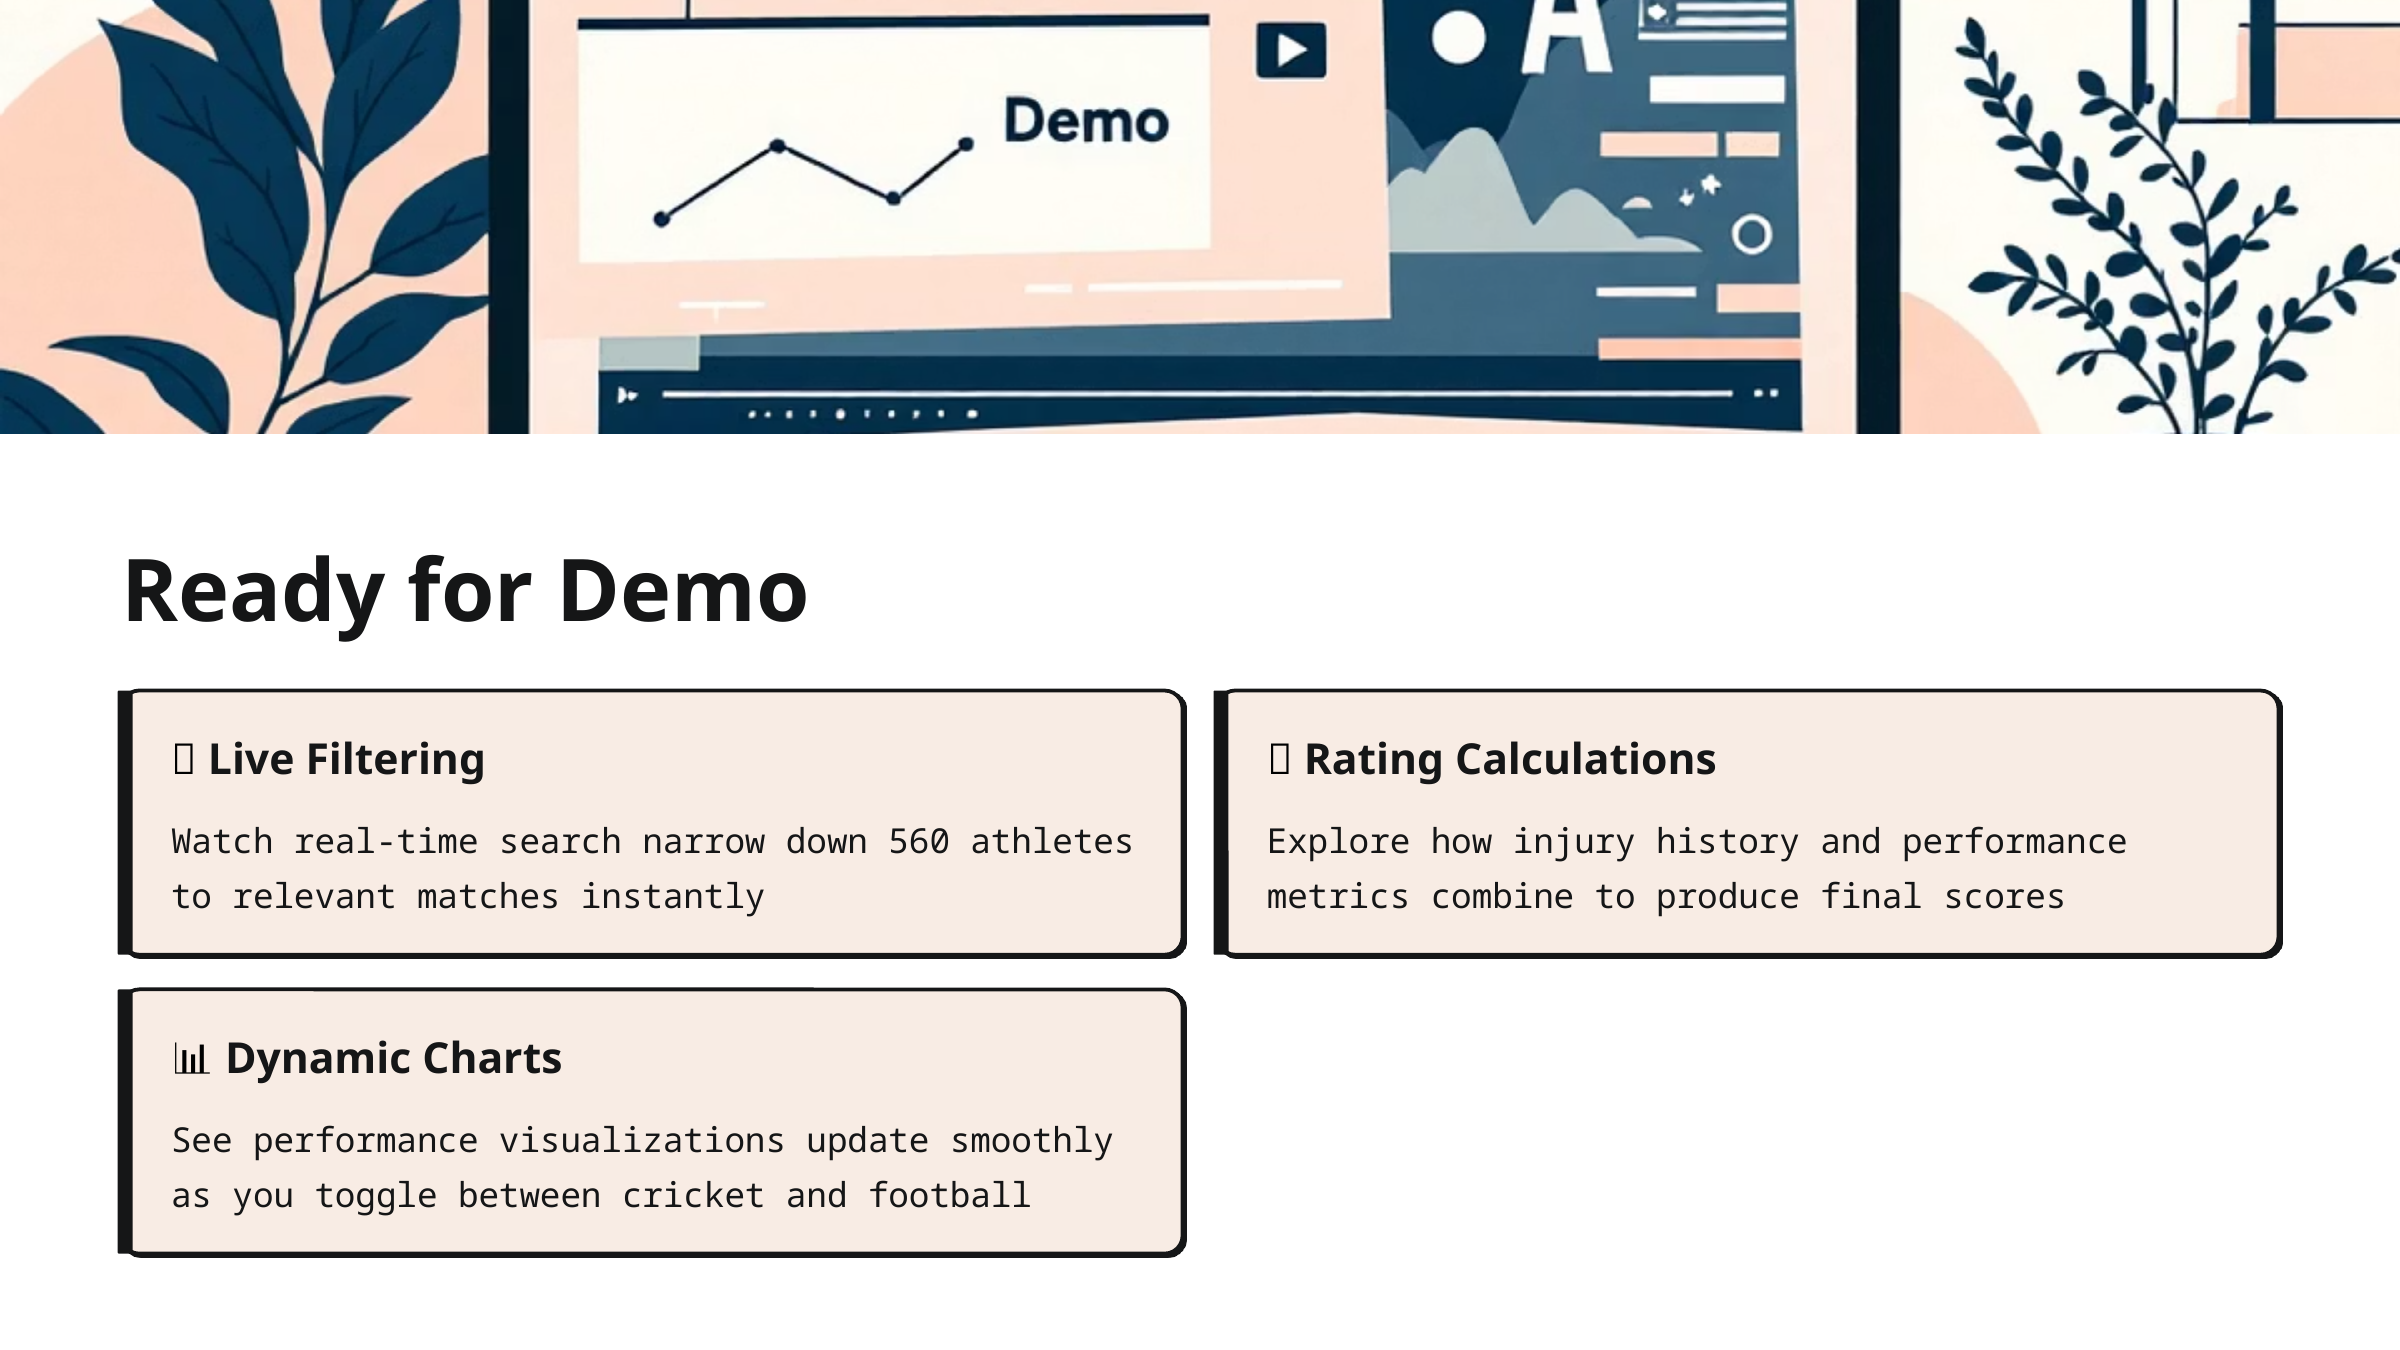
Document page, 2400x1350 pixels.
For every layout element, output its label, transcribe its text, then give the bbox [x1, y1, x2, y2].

text_box [117, 989, 133, 1254]
text_box [1213, 690, 1229, 955]
text_box [133, 989, 1183, 1254]
text_box See performance visualizations update smoothly as you toggle between cricket and football [171, 1104, 1145, 1216]
text_box 🎯 Live Filtering [171, 728, 605, 785]
text_box [1229, 690, 2279, 955]
text_box 💯 Rating Calculations [1267, 728, 1794, 785]
text_box Ready for Demo [121, 530, 989, 639]
text_box Explore how injury history and performance metrics combine to produce final scores [1266, 805, 2241, 917]
text_box [117, 690, 133, 955]
text_box [133, 690, 1183, 955]
text_box 📊 Dynamic Charts [171, 1027, 614, 1084]
text_box Watch real-time search narrow down 560 athletes to relevant matches instantly [171, 805, 1145, 917]
picture [0, 0, 2400, 434]
